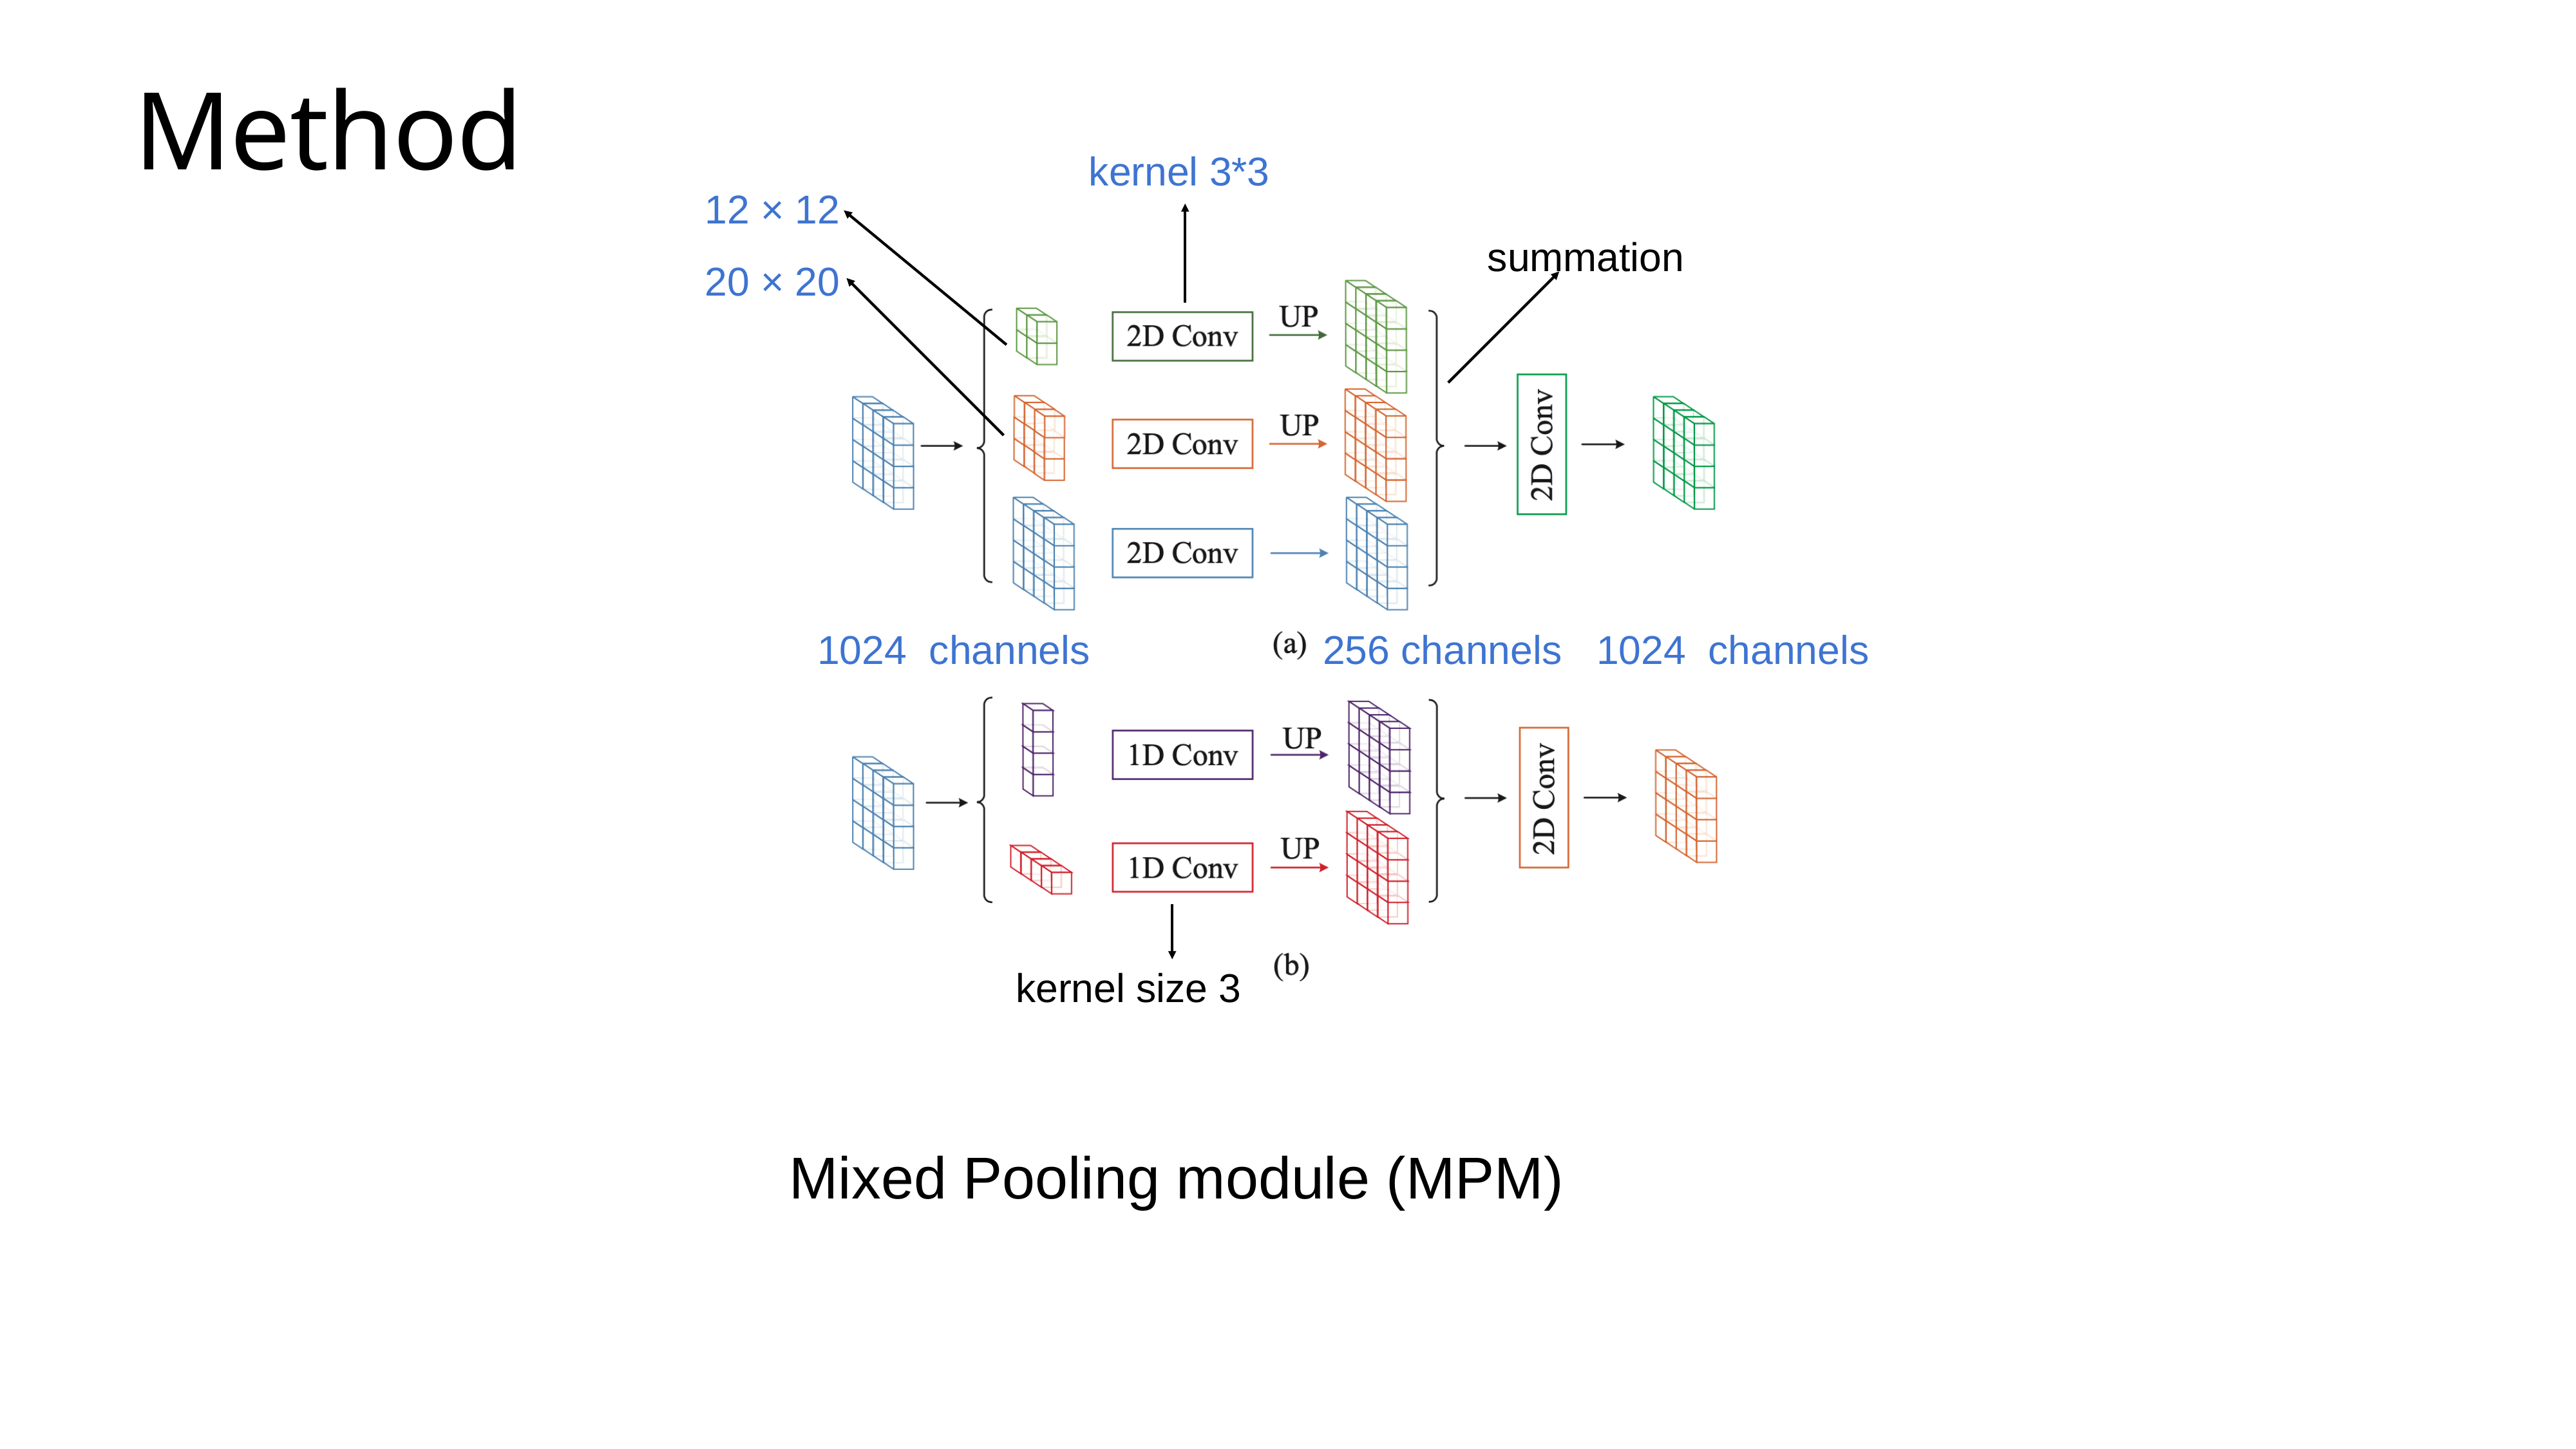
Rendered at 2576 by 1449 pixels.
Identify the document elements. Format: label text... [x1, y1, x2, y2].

text_box [1181, 204, 1189, 278]
text_box 1024 channels [812, 624, 835, 679]
text_box summation [1482, 225, 1690, 278]
text_box 1024 channels [1741, 624, 1875, 679]
text_box kernel size 3 [1010, 996, 1258, 1017]
text_box 12 × 12 [699, 178, 863, 238]
text_box [844, 210, 925, 278]
text_box [1551, 271, 1560, 278]
text_box Mixed Pooling module (MPM) [784, 1142, 1587, 1217]
picture [835, 278, 1741, 996]
title Method [128, 81, 623, 265]
text_box 20 × 20 [699, 251, 863, 310]
text_box kernel 3*3 [1083, 145, 1287, 200]
